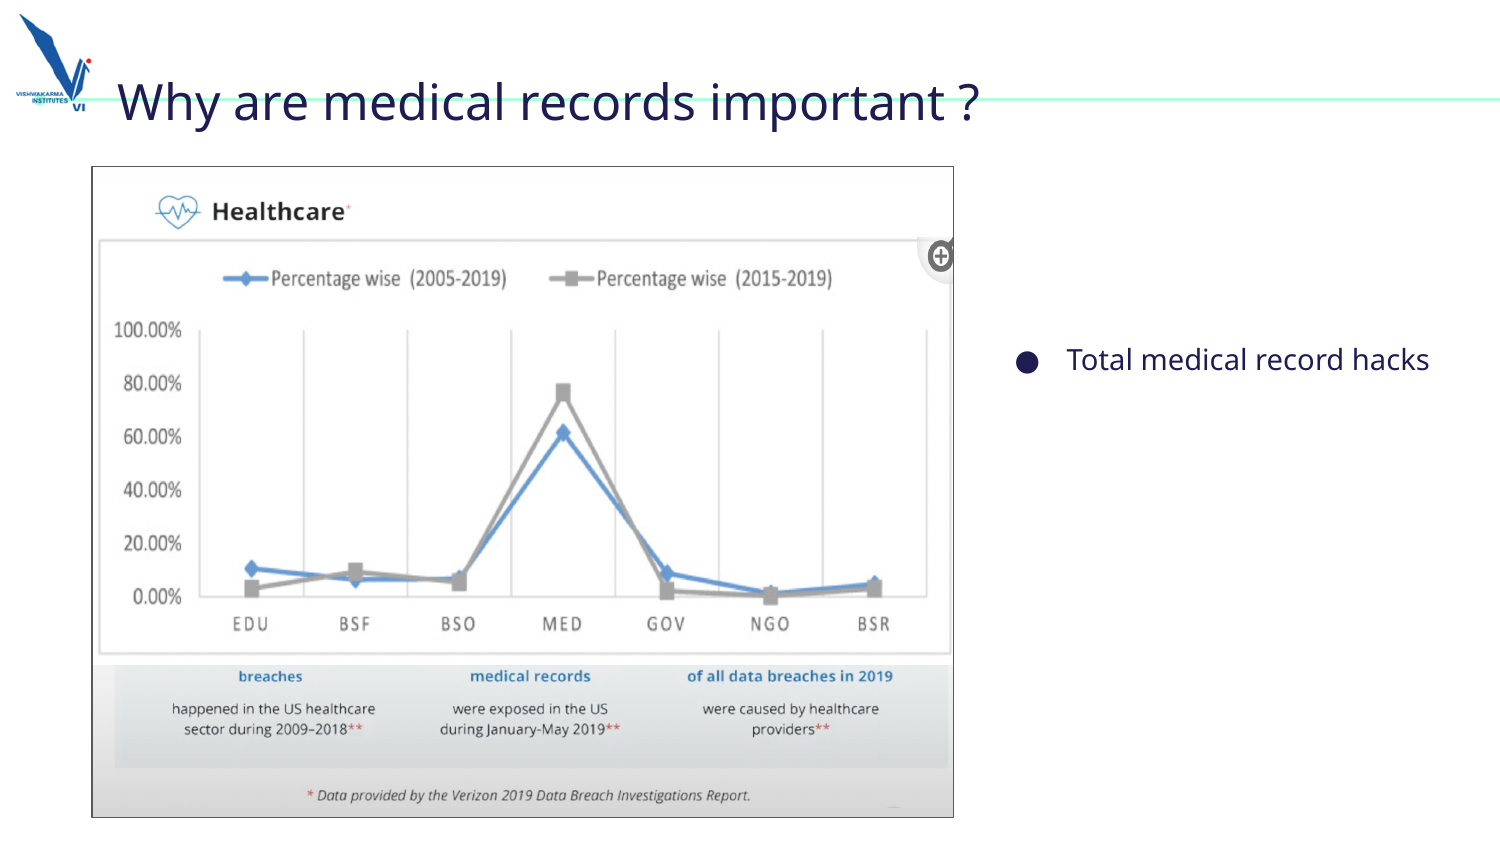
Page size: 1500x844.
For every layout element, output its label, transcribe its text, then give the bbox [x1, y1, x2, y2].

picture [92, 166, 953, 818]
list Total medical record hacks [976, 326, 1455, 576]
picture [16, 14, 91, 113]
title Why are medical records important ? [102, 55, 1101, 144]
